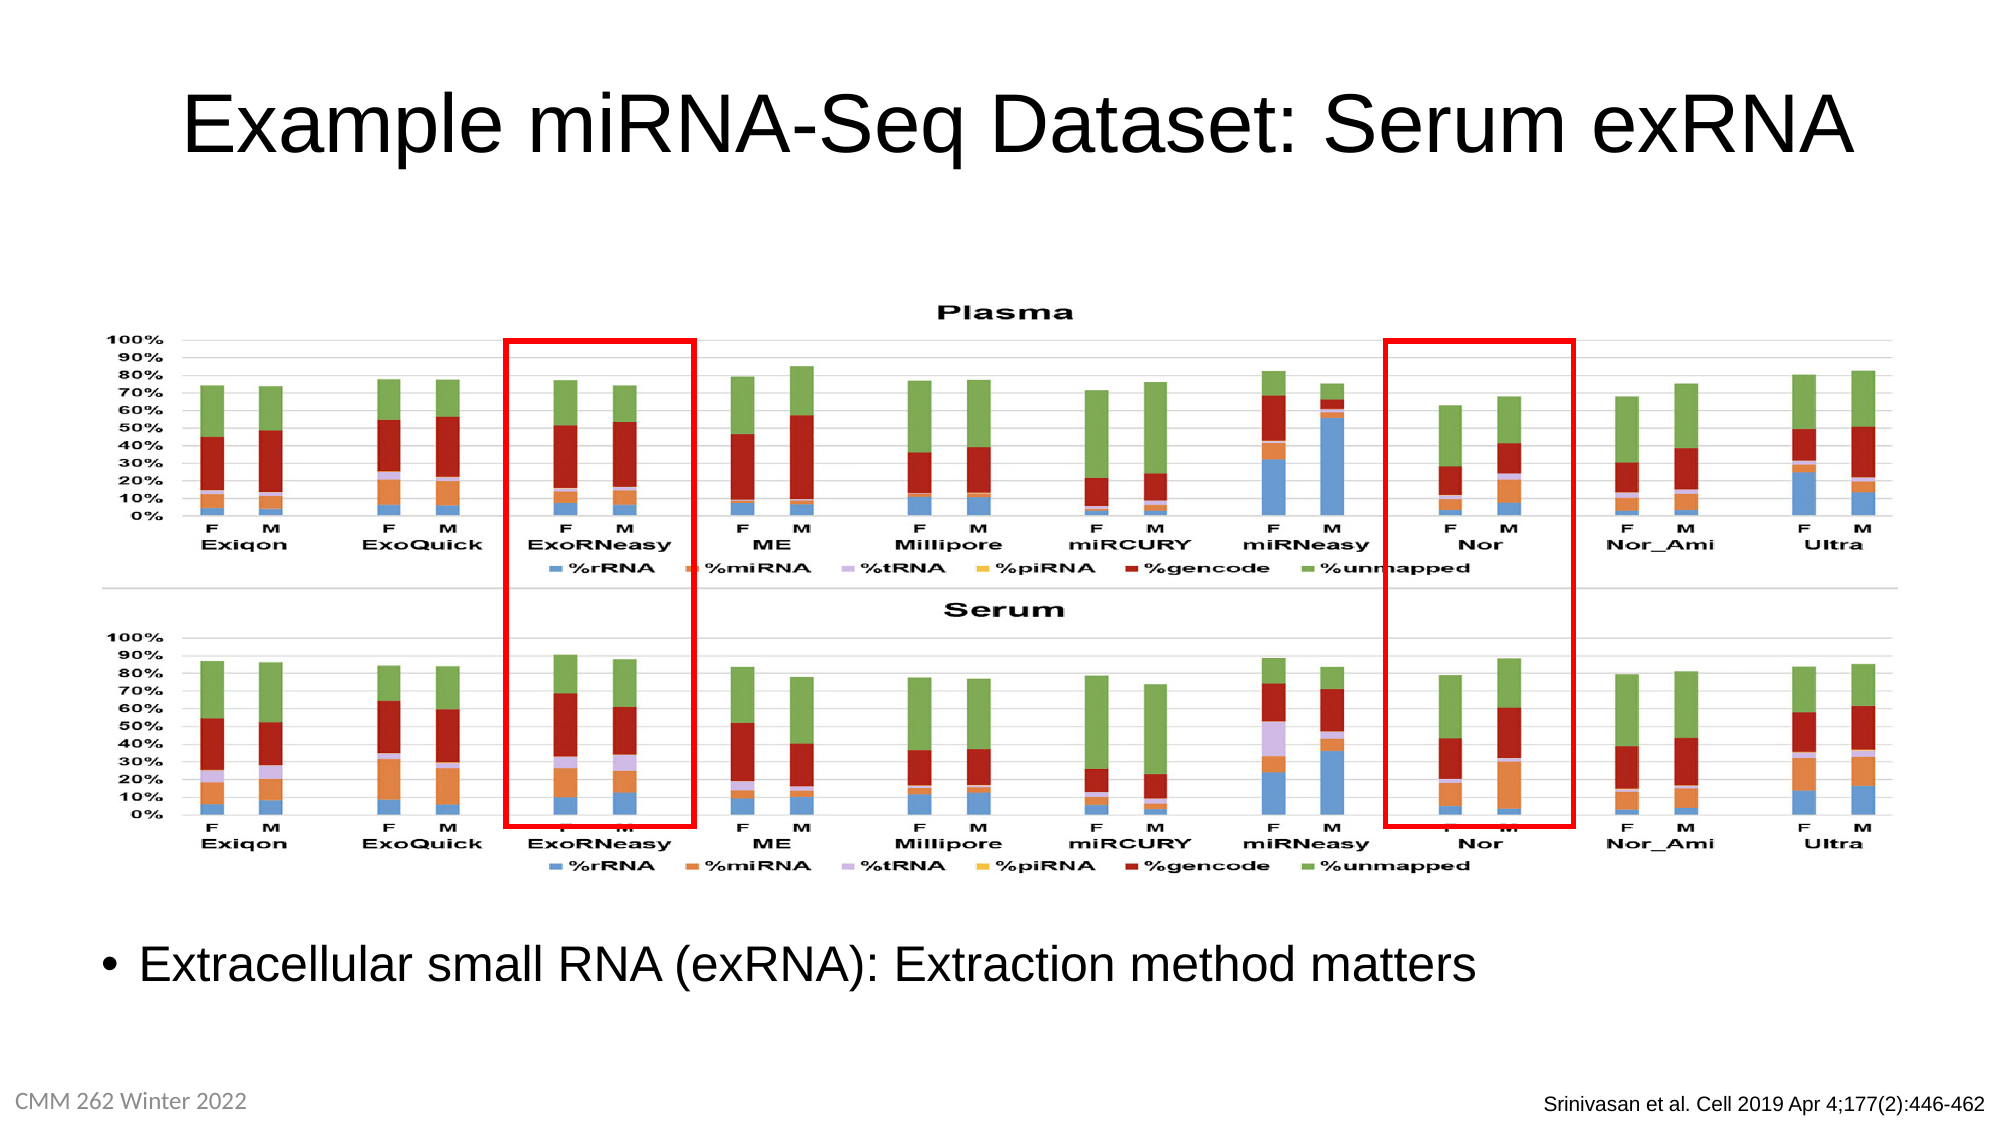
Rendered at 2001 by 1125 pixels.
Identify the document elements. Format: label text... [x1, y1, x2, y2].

text_box Example miRNA-Seq Dataset: Serum exRNA [165, 17, 1891, 235]
list Extracellular small RNA (exRNA): Extraction method matters [86, 931, 1914, 1028]
footer CMM 262 Winter 2022 [0, 1069, 675, 1125]
picture [102, 298, 1898, 883]
text_box Srinivasan et al. Cell 2019 Apr 4;177(2):446-462 [830, 1083, 2000, 1124]
